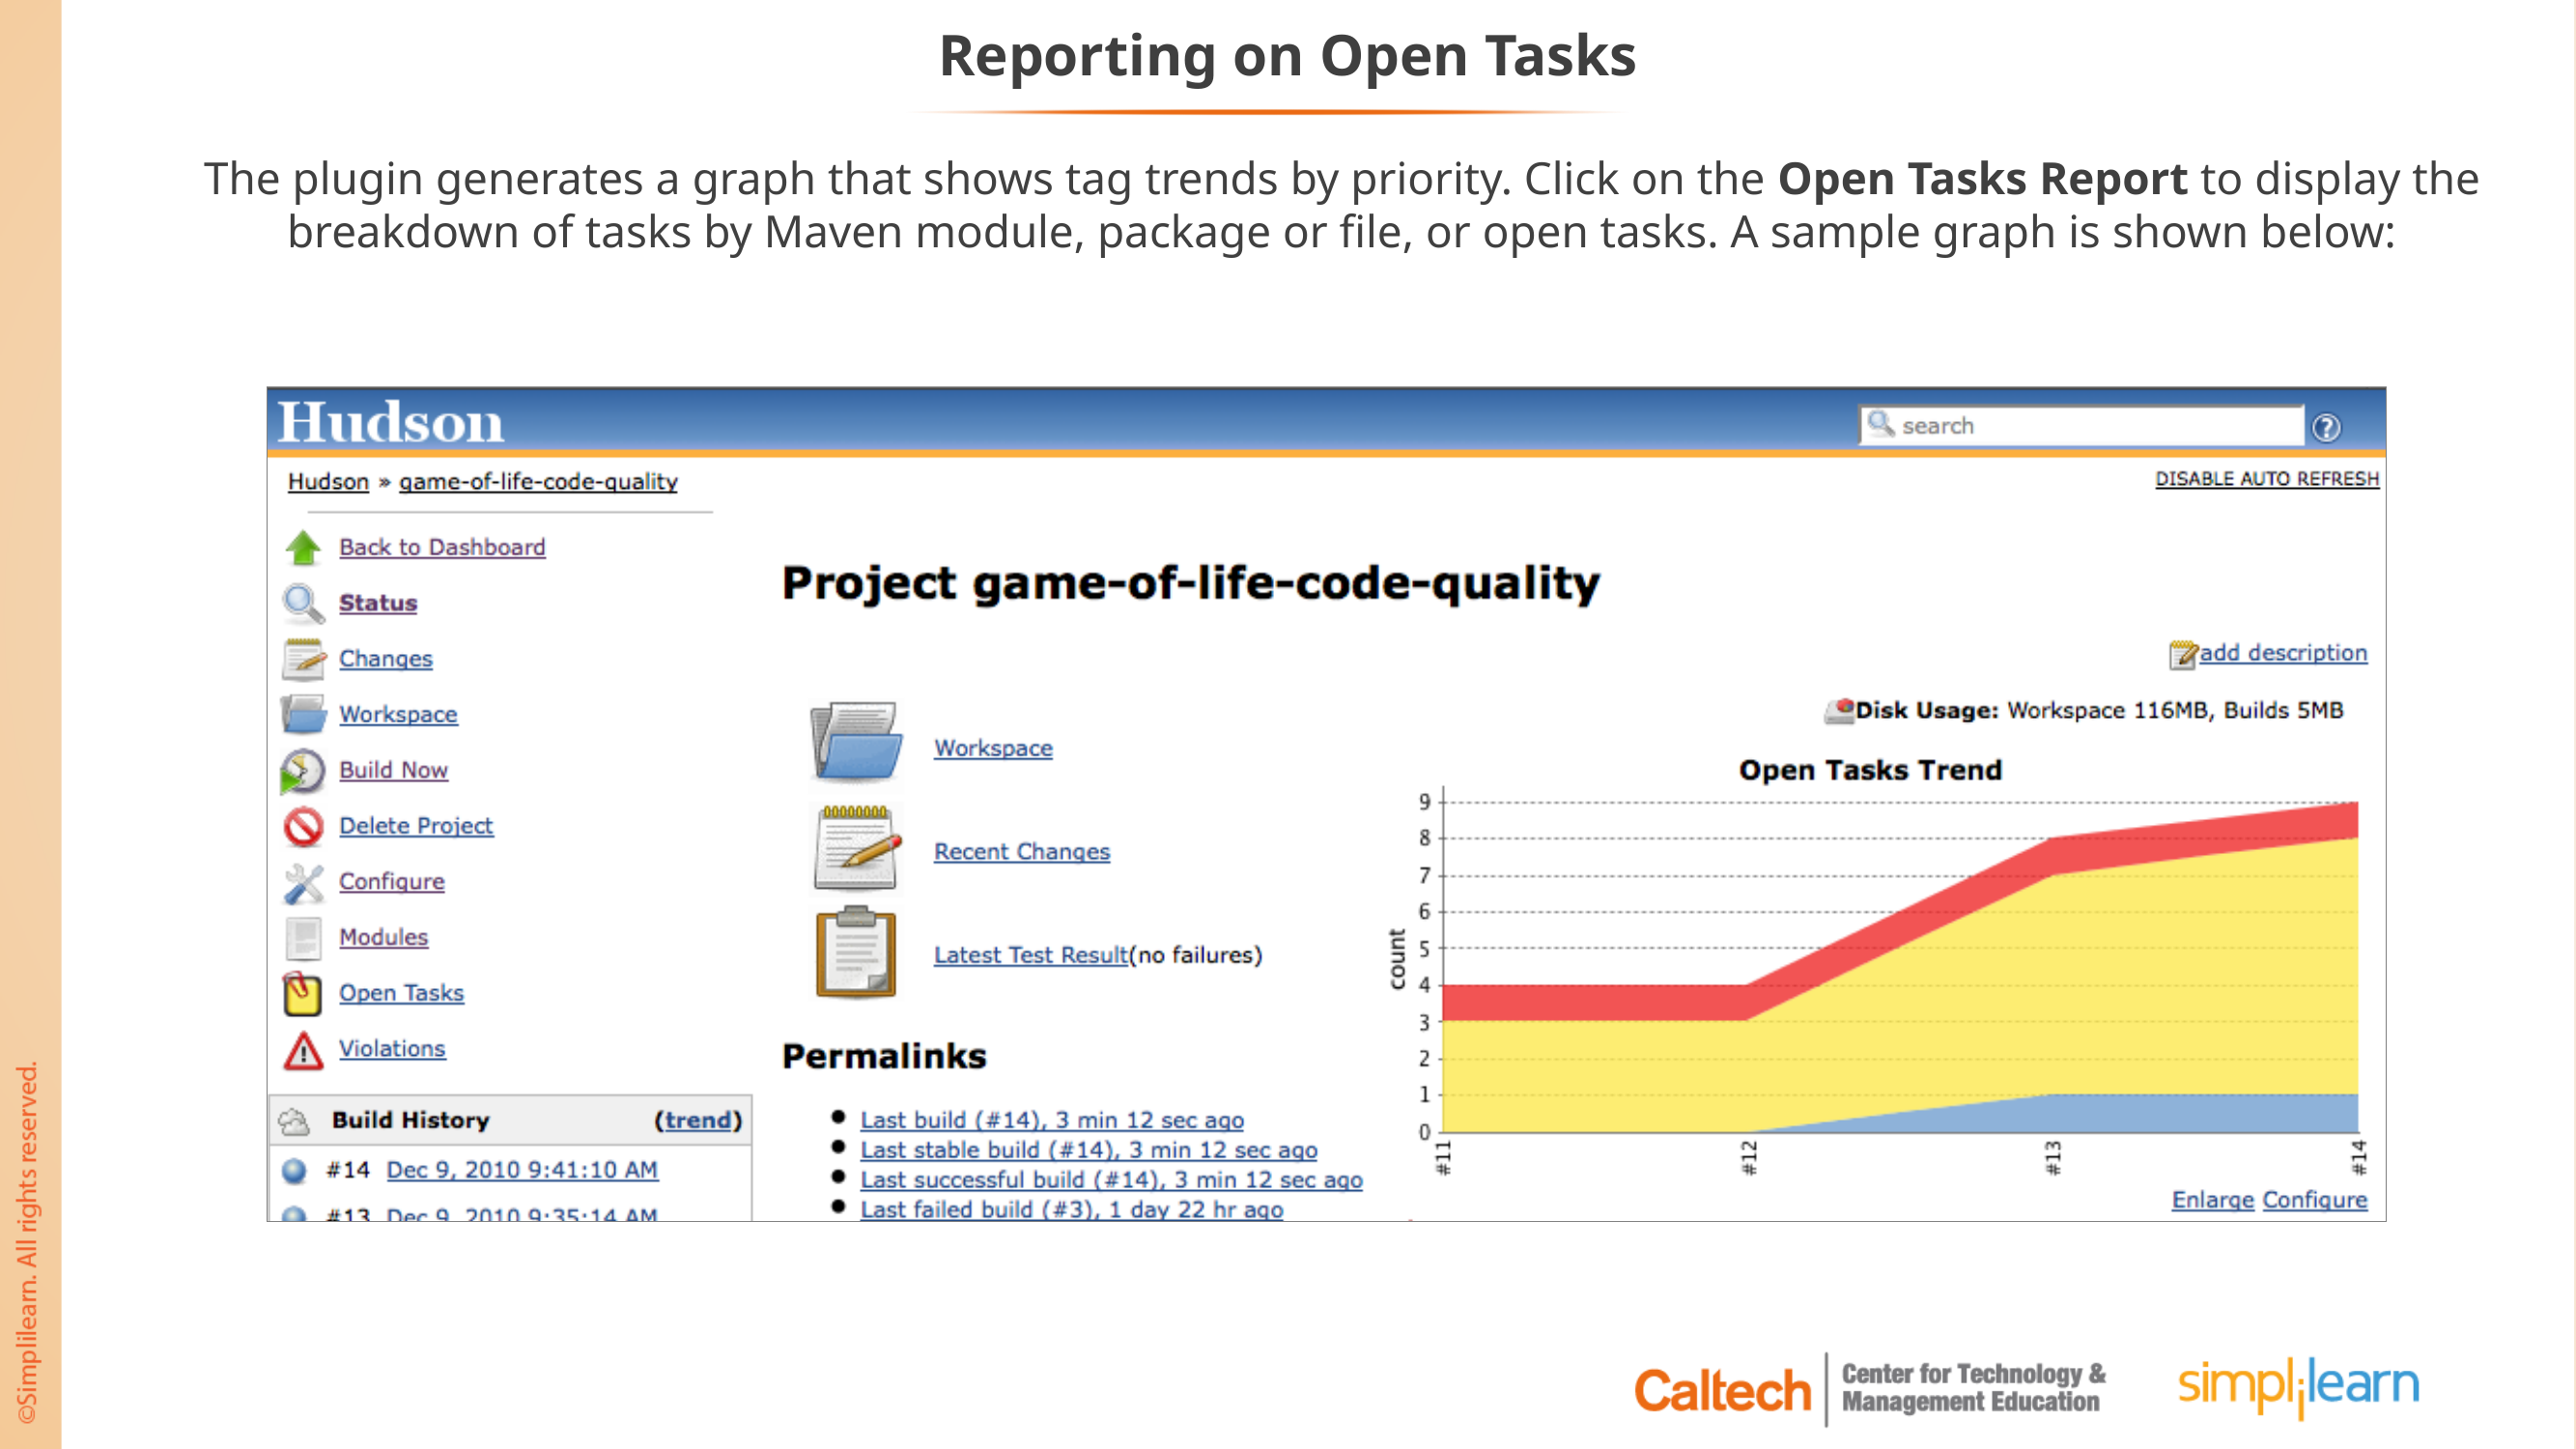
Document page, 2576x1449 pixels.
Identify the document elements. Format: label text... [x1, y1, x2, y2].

title Reporting on Open Tasks [0, 2, 2576, 112]
picture [0, 103, 2576, 1449]
text_box The plugin generates a graph that shows tag trends by priority. Click on the Open Tasks Report to display the breakdown of tasks by Maven module, package or file, or open tasks. A sample graph is shown below: [164, 143, 2520, 266]
